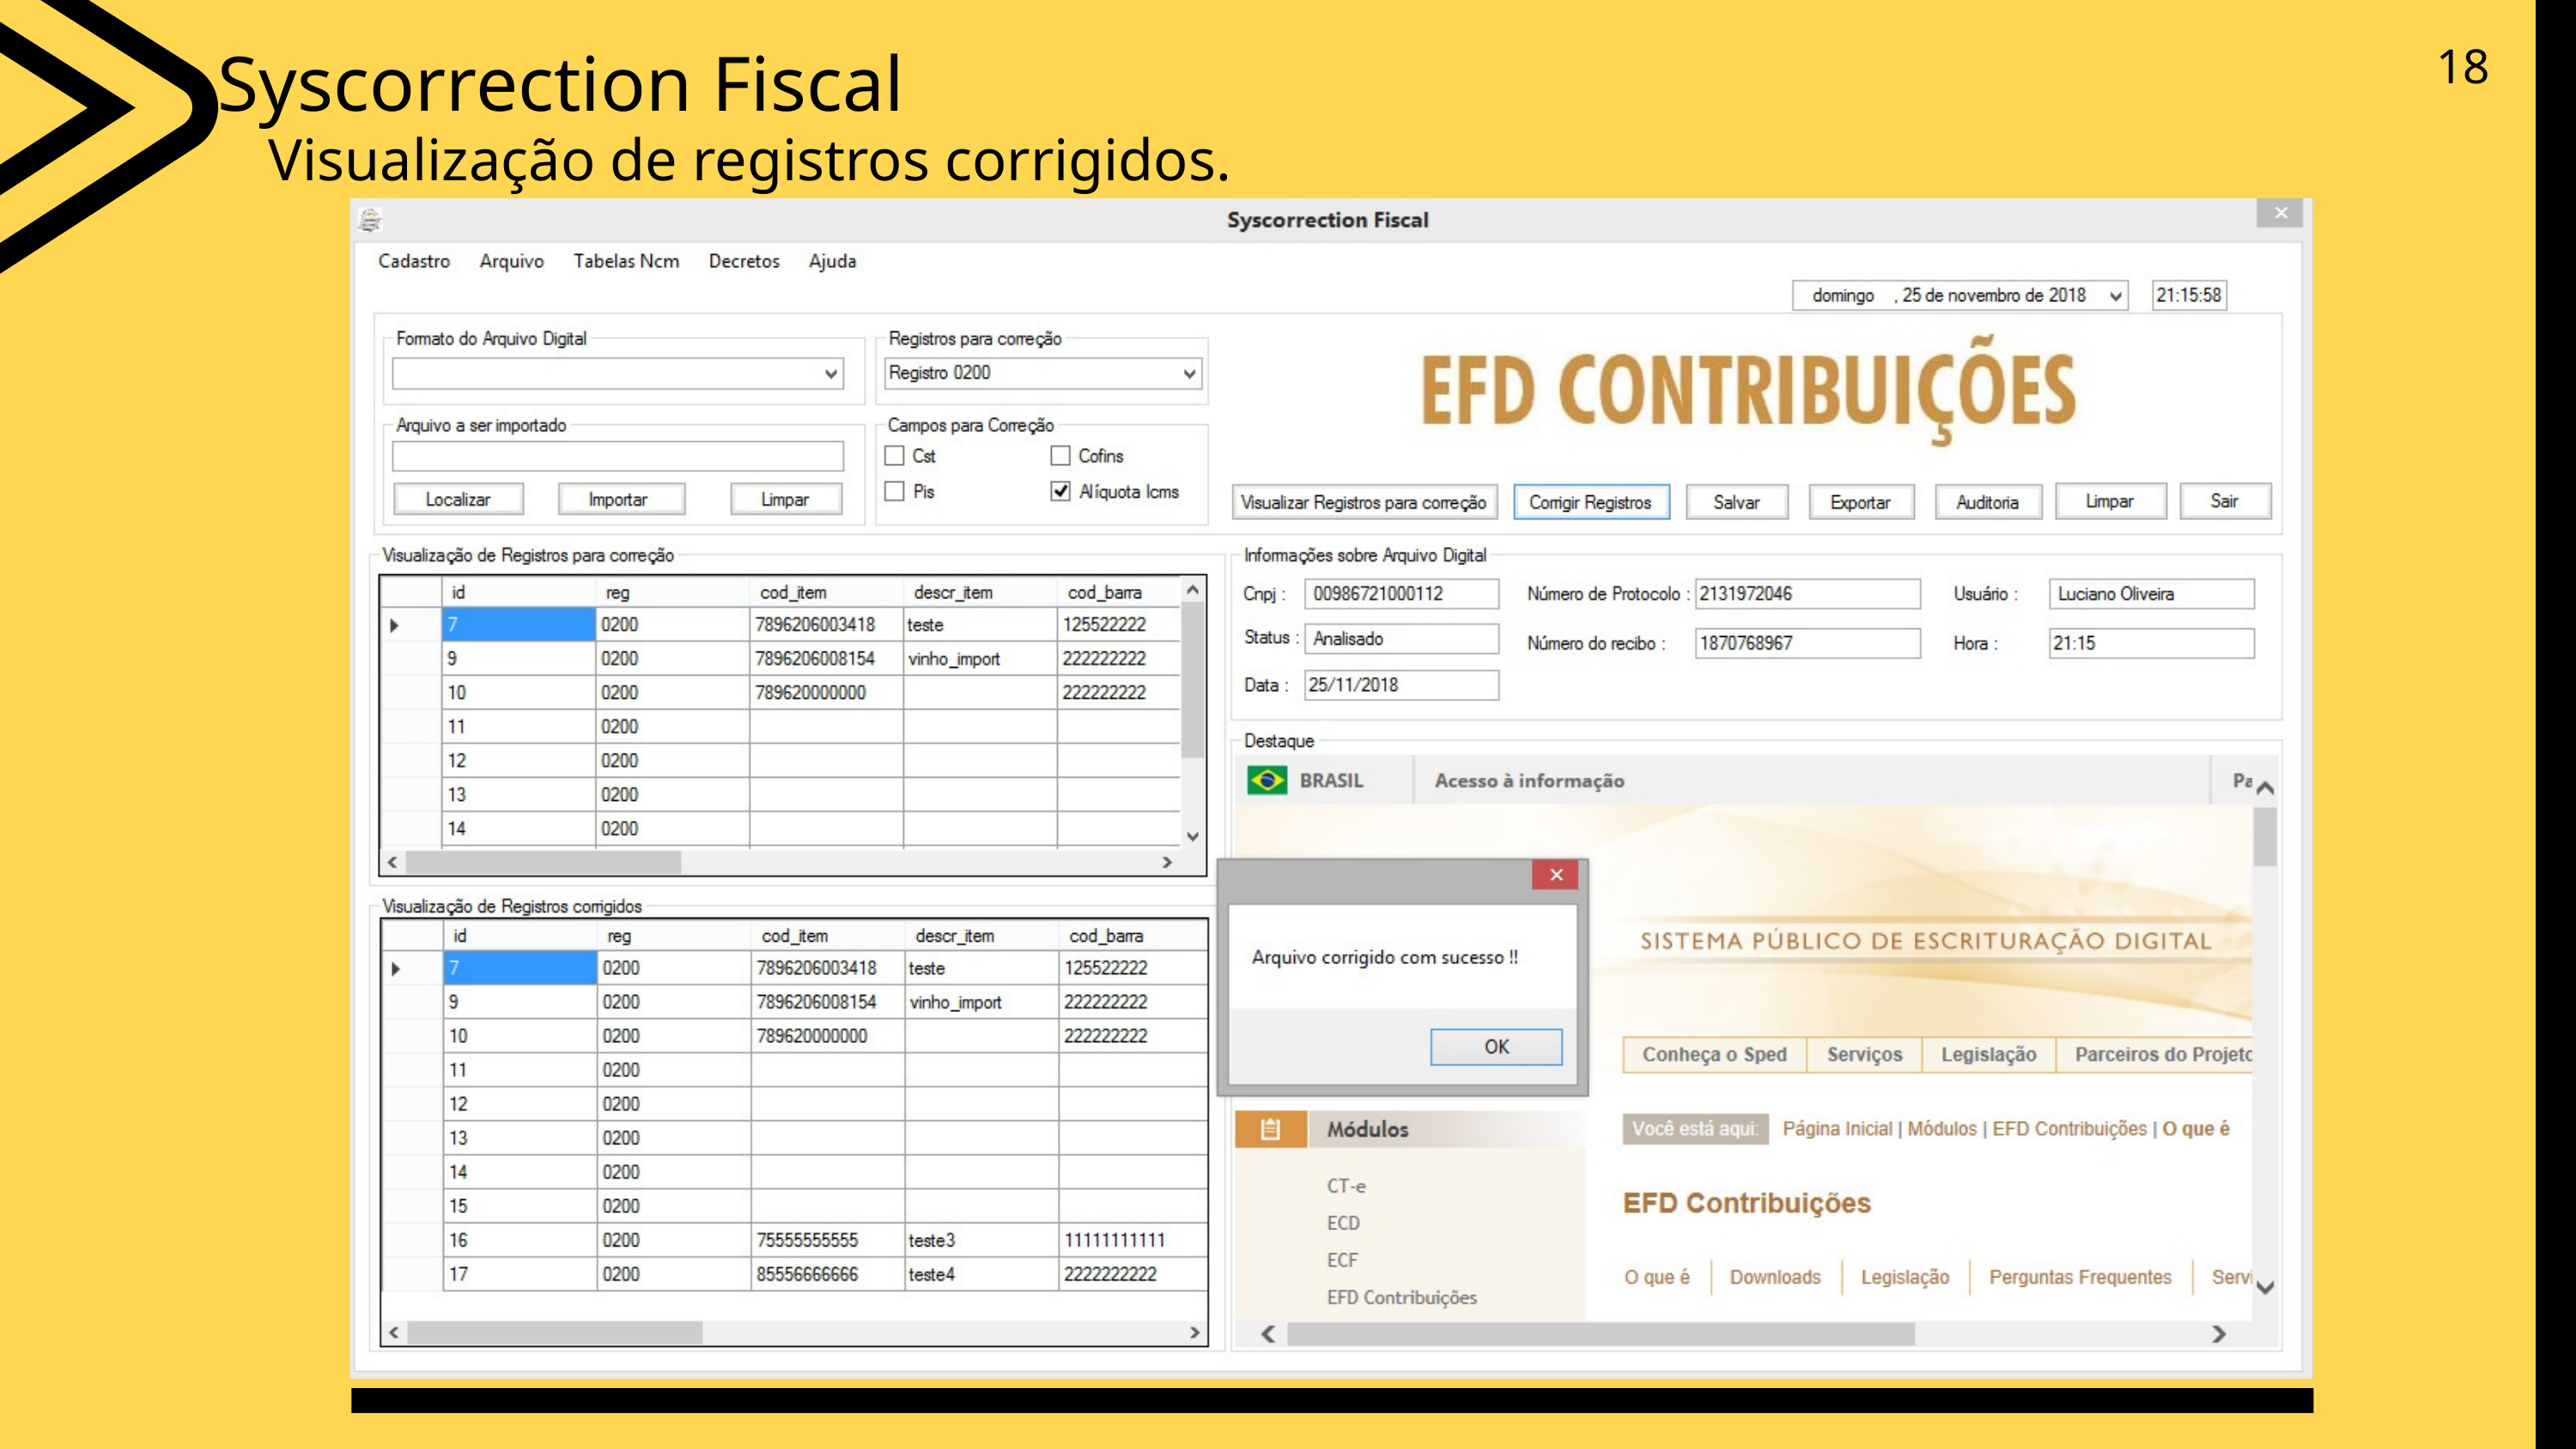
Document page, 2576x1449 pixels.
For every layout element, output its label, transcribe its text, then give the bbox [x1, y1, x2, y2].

text_box Visualização de registros corrigidos. [268, 130, 1564, 192]
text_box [2392, 21, 2537, 110]
text_box [351, 1388, 2314, 1414]
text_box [217, 0, 1564, 121]
picture [0, 0, 249, 258]
text_box [2536, 0, 2576, 1449]
picture [349, 198, 2314, 1379]
